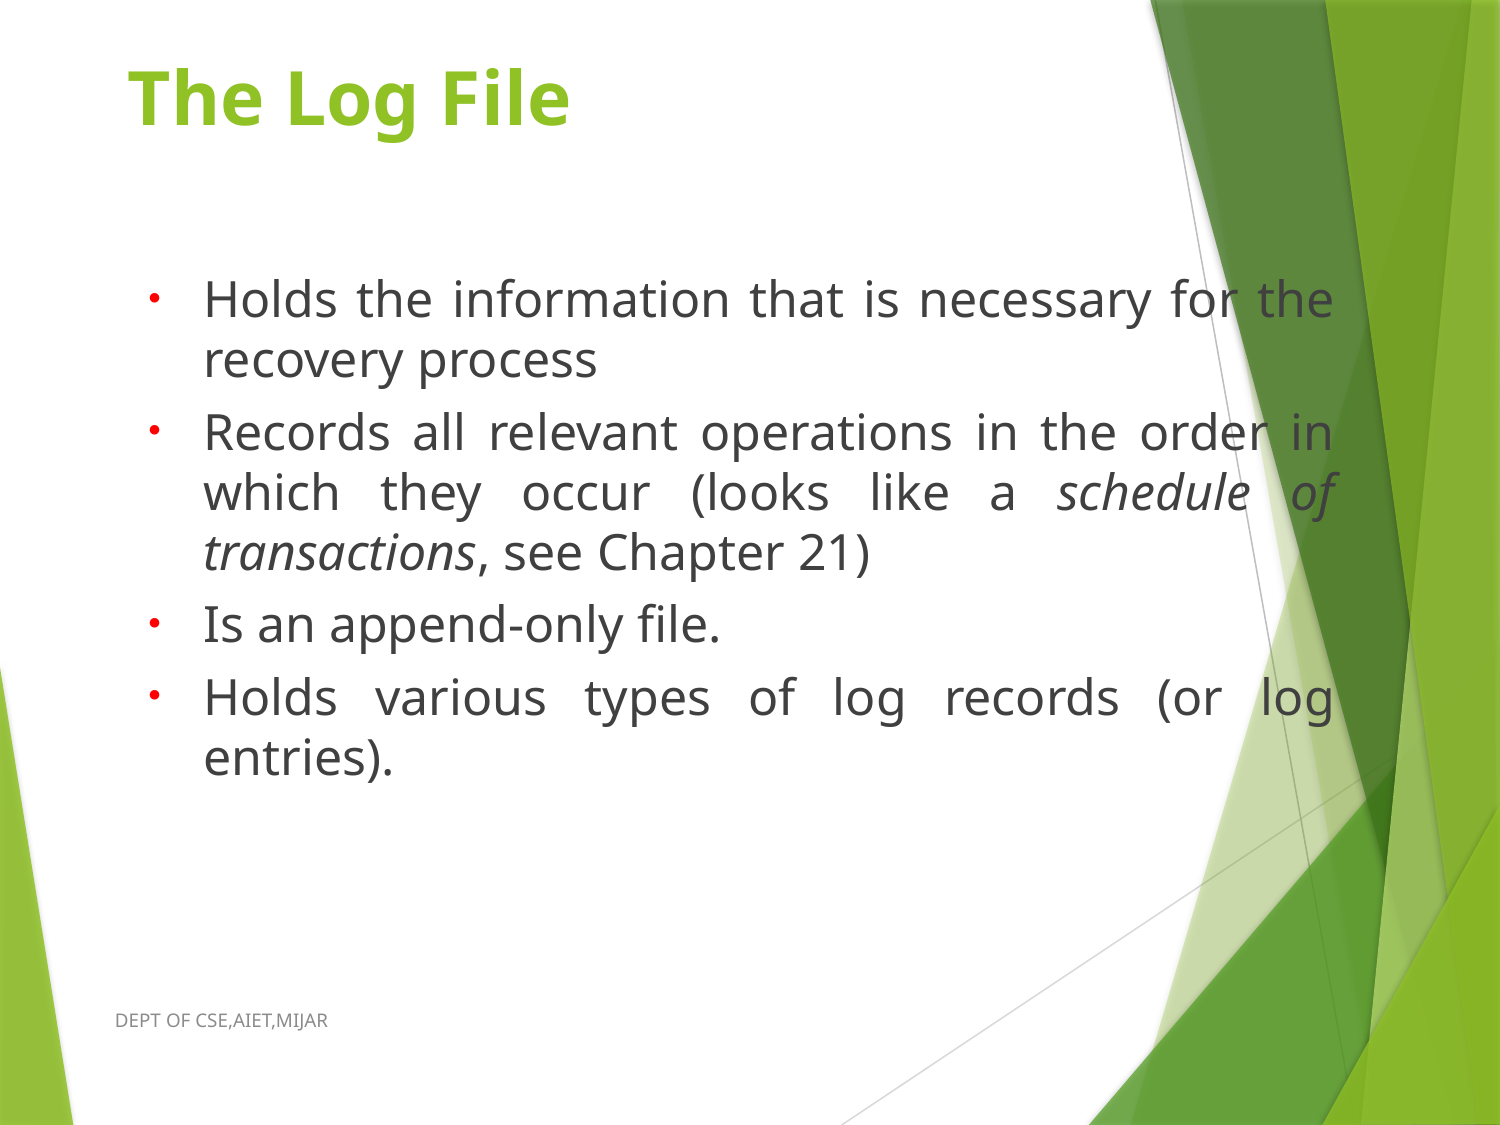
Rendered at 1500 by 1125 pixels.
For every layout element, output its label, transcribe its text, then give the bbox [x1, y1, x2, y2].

footer DEPT OF CSE,AIET,MIJAR [99, 991, 859, 1051]
list Holds the information that is necessary for the recovery process Records all relevant operations in the order in which they occur (looks like a schedule of transactions, see Chapter 21) Is an append-only file. Holds various types of log records (or log entries). [20, 187, 1350, 863]
title The Log File [112, 42, 1388, 169]
